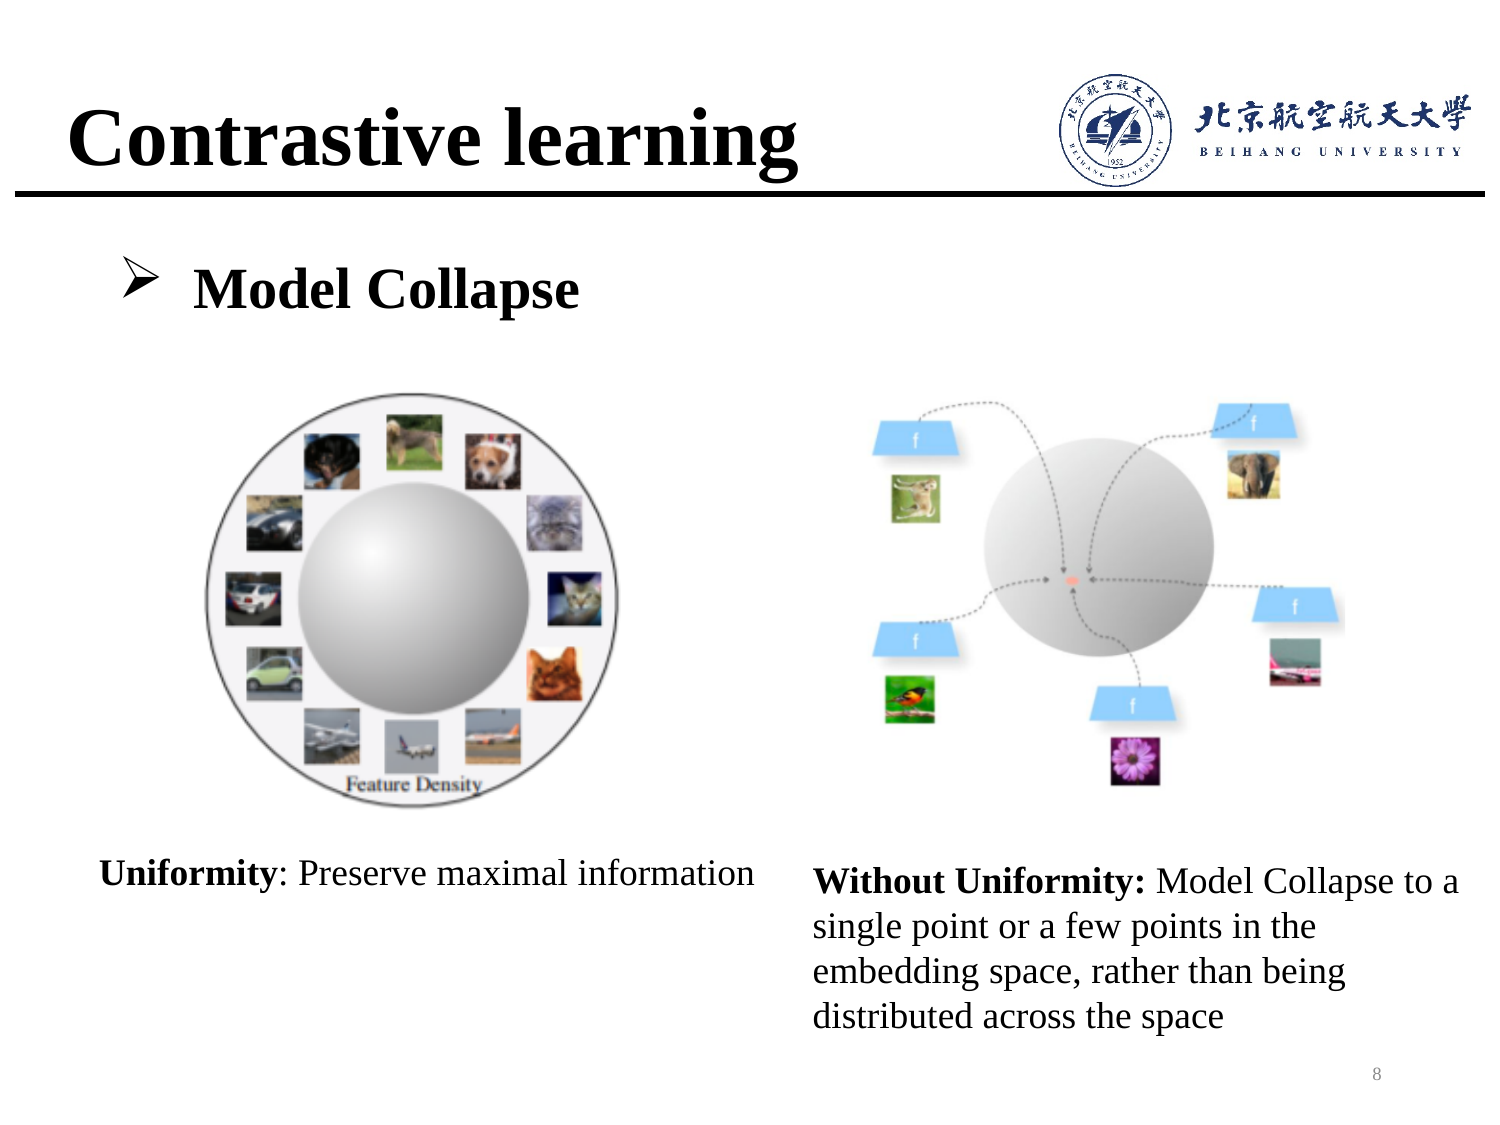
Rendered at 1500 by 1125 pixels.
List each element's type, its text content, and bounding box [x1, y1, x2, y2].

picture [176, 388, 665, 816]
title Contrastive learning [51, 59, 1346, 219]
text_box Uniformity: Preserve maximal information [84, 840, 787, 900]
slide_number 8 [1059, 1044, 1397, 1103]
picture [856, 388, 1346, 799]
text_box Without Uniformity: Model Collapse to a single point or a few points in the embedding space, rather than being distributed across the space [797, 848, 1500, 1044]
picture [1346, 74, 1471, 187]
list Model Collapse [103, 242, 1439, 1043]
